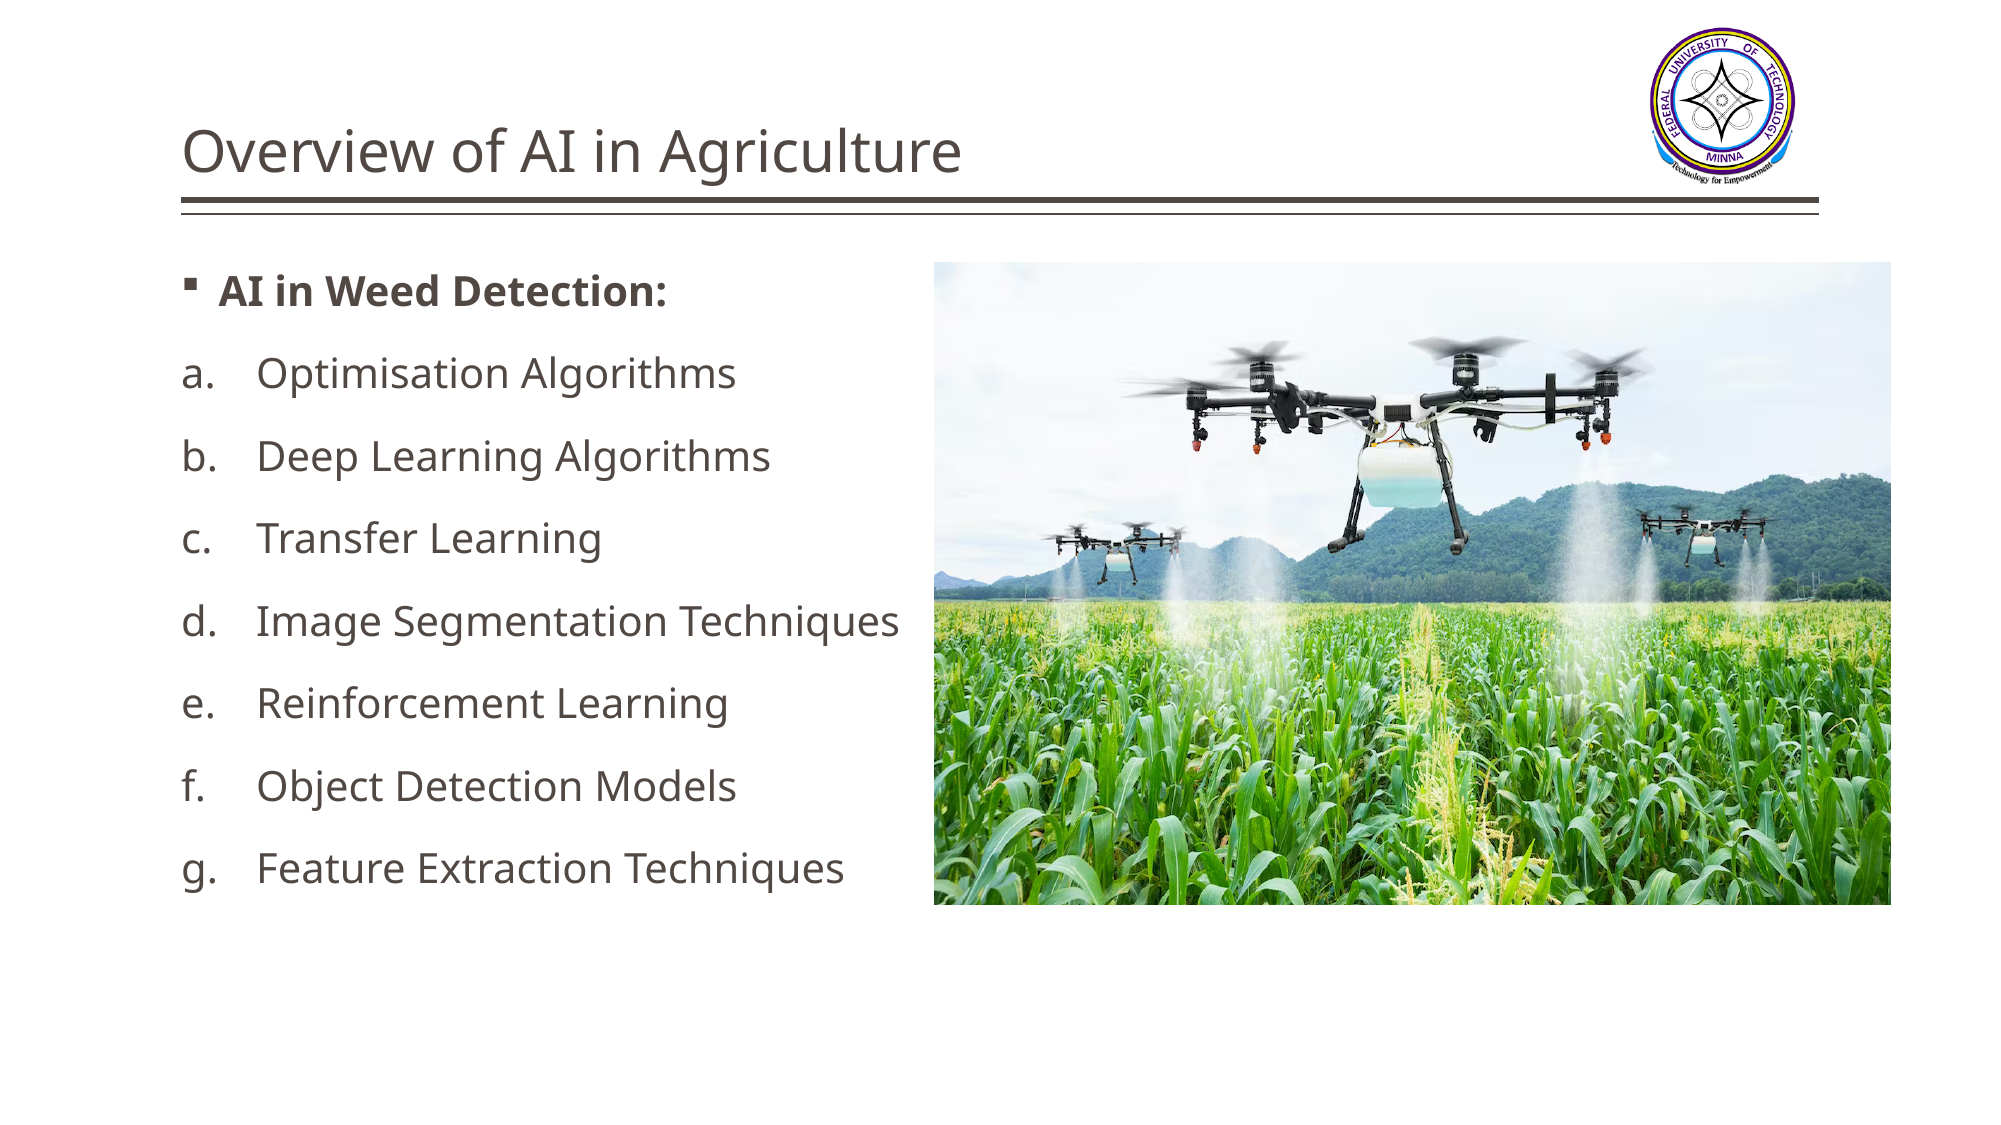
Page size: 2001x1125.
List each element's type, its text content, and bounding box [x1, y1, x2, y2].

picture [934, 262, 1891, 905]
title Overview of AI in Agriculture [181, 12, 1819, 193]
list AI in Weed Detection: Optimisation Algorithms Deep Learning Algorithms Transfer Learning Image Segmentation Techniques Reinforcement Learning Object Detection Models Feature Extraction Techniques [181, 262, 1027, 1013]
